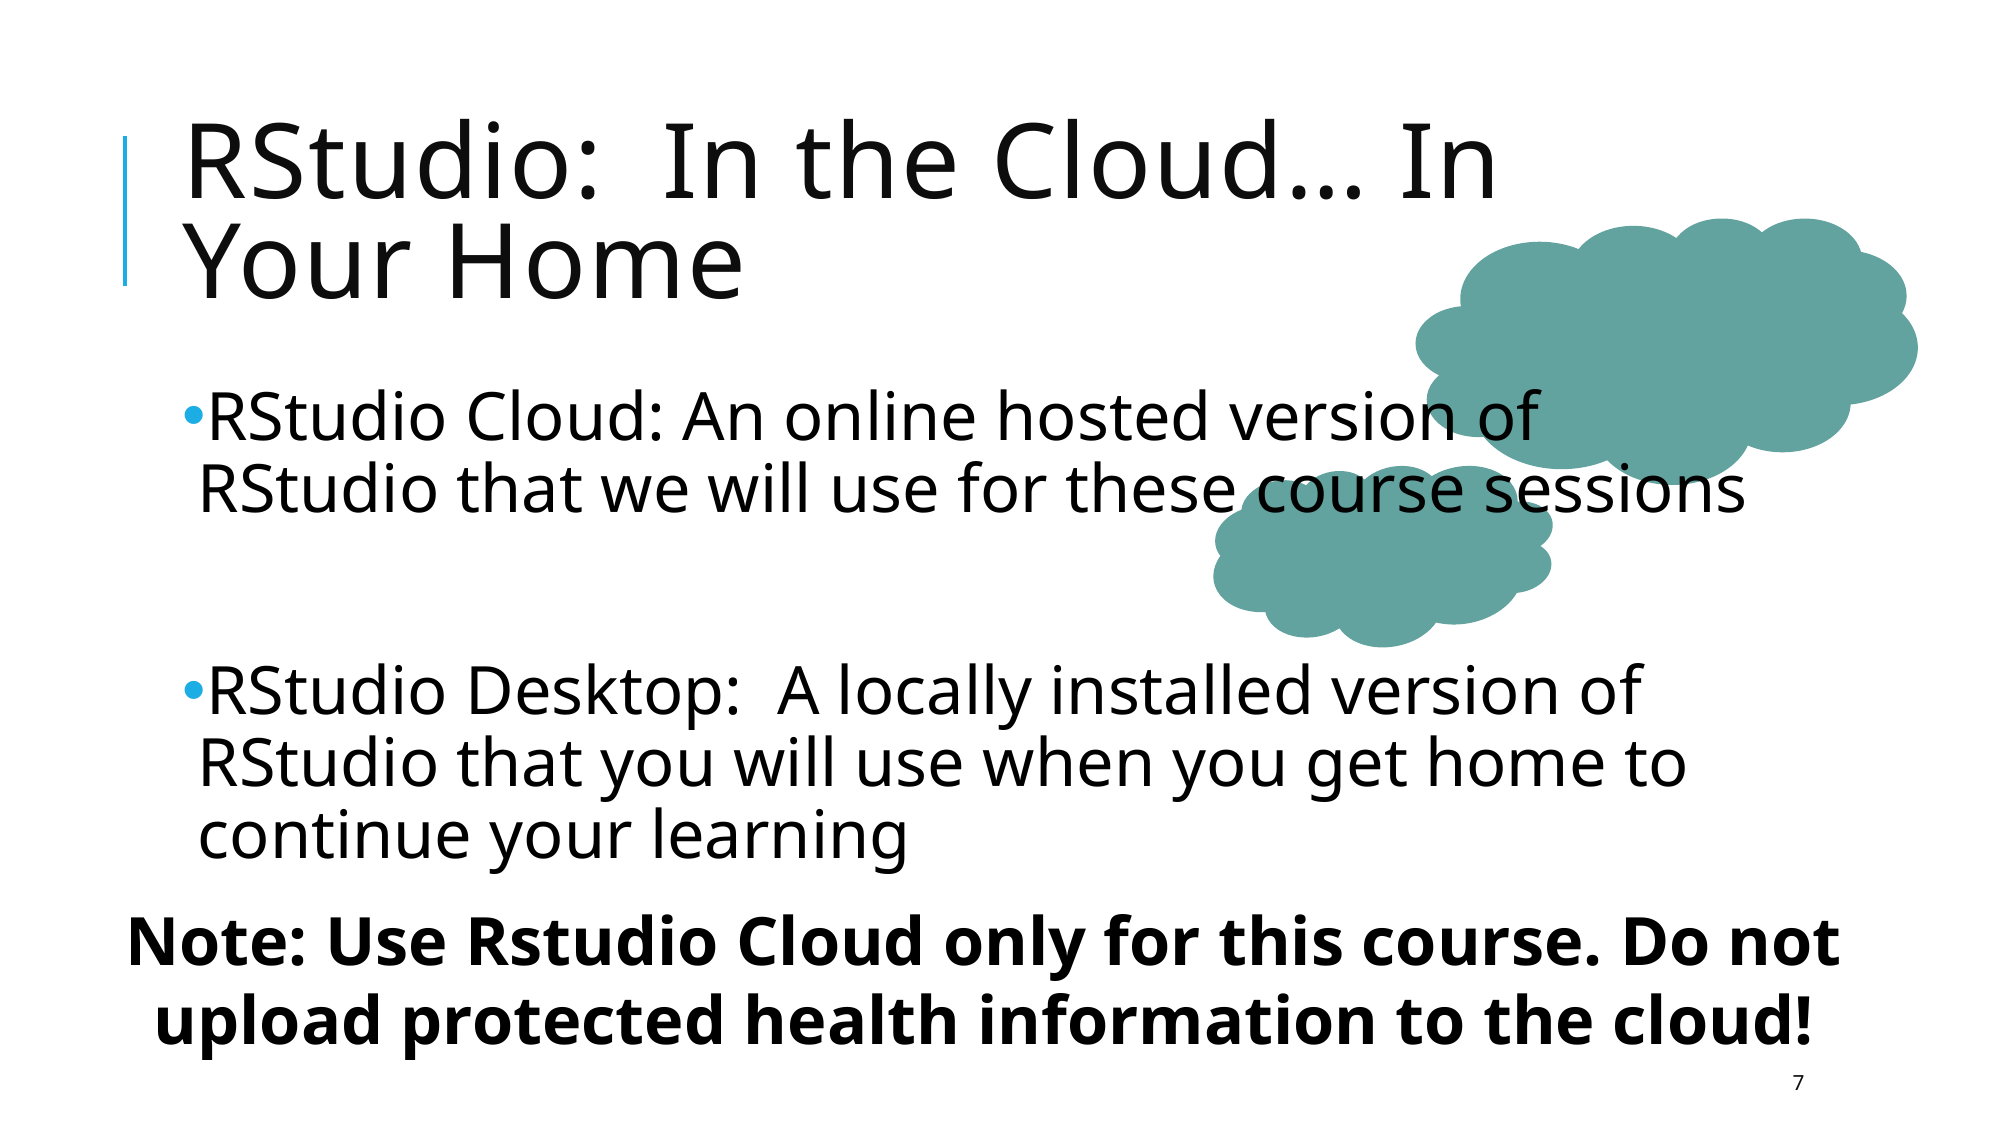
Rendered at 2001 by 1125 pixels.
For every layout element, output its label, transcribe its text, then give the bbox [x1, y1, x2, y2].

slide_number 7 [1777, 1061, 1938, 1107]
text_box Note: Use Rstudio Cloud only for this course. Do not upload protected health information to the cloud! [68, 890, 1900, 1066]
title RStudio: In the Cloud… In Your Home [168, 96, 1763, 342]
text_box RStudio Cloud: An online hosted version of RStudio that we will use for these course sessions RStudio Desktop: A locally installed version of RStudio that you will use when you get home to continue your learning [168, 374, 1800, 890]
text_box [1415, 218, 1918, 451]
